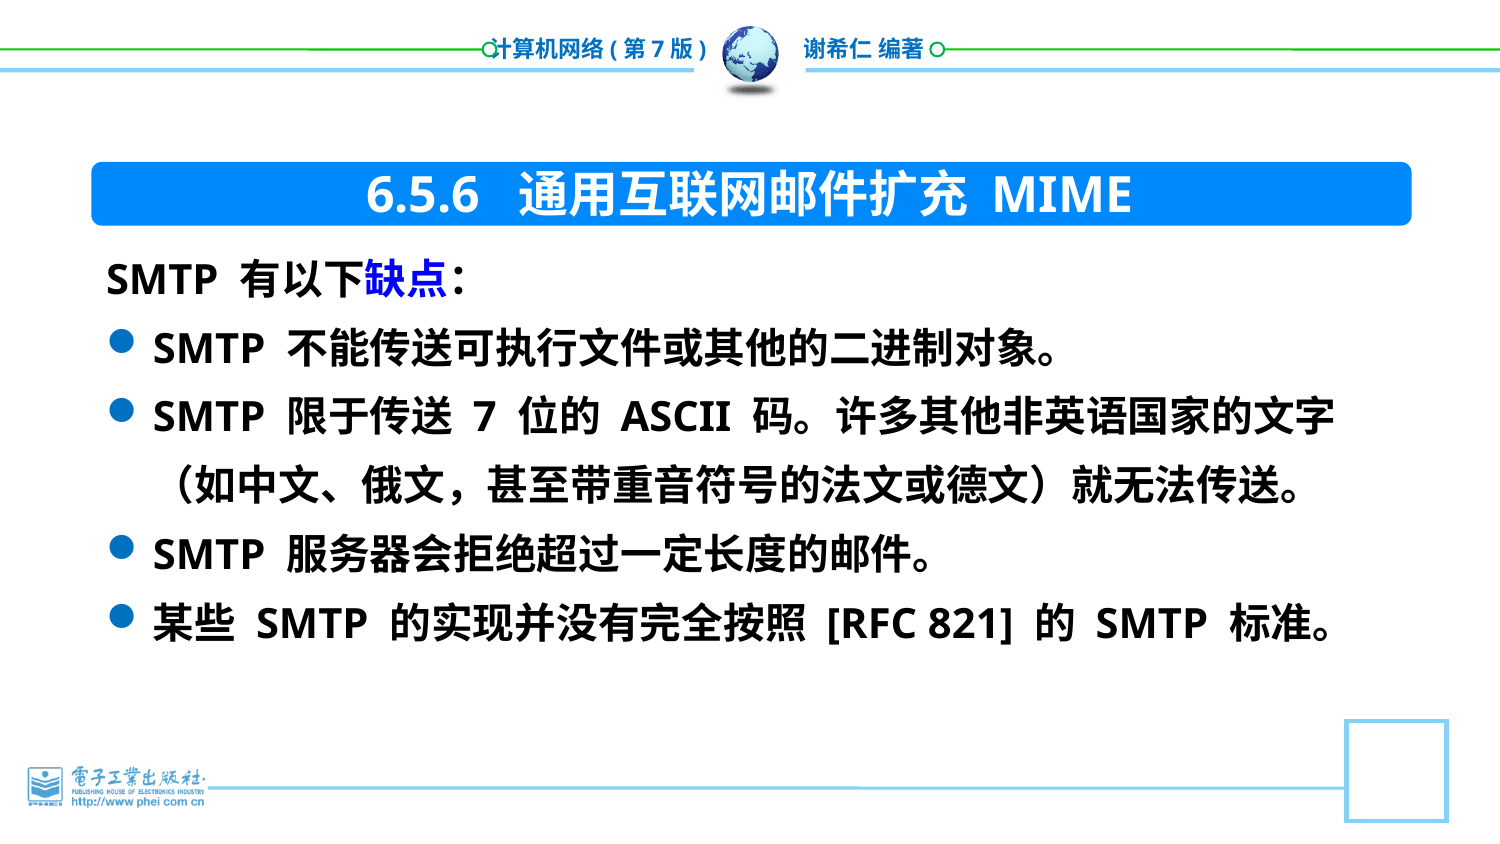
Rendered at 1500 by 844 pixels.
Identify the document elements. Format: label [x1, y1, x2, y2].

text_box [91, 154, 1412, 654]
picture [23, 764, 208, 809]
picture [720, 24, 780, 100]
